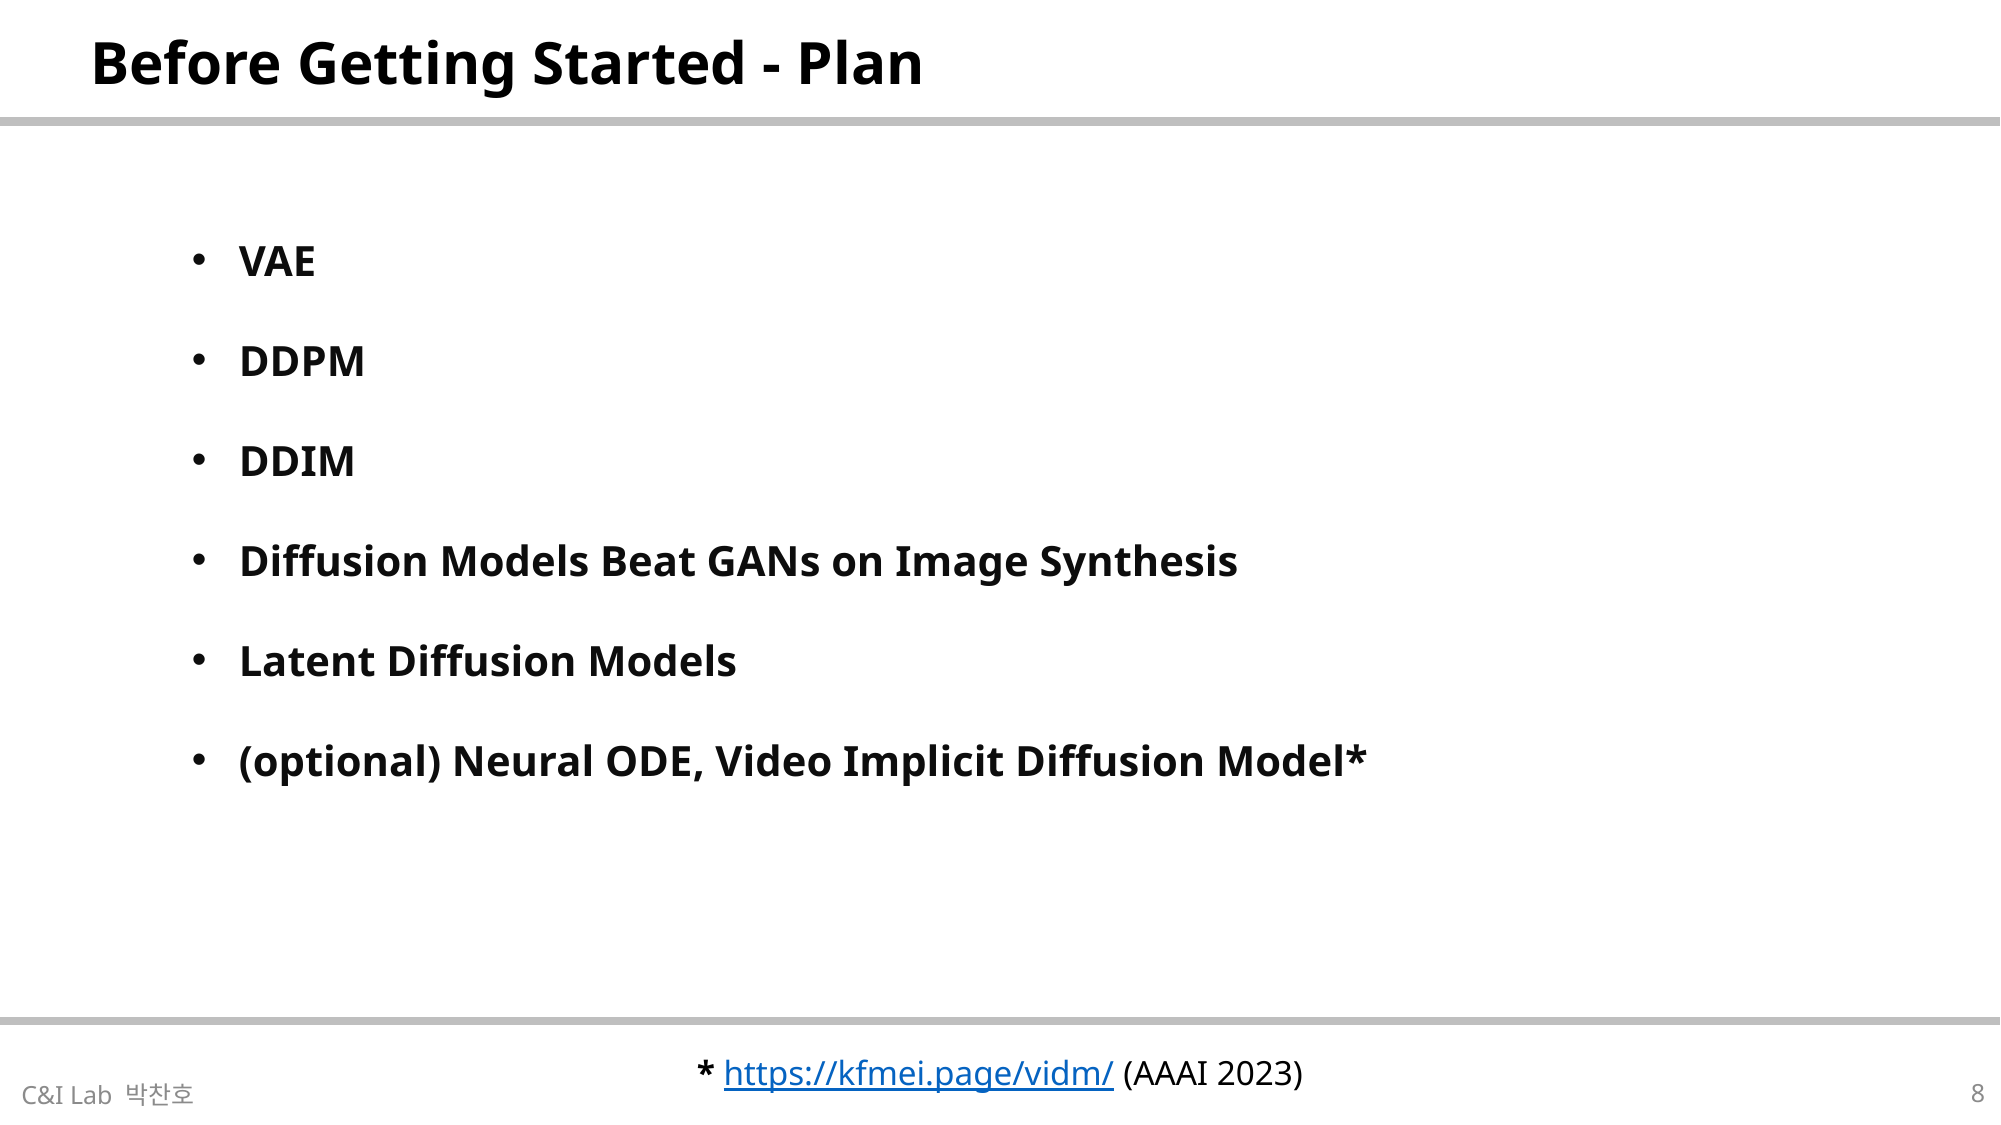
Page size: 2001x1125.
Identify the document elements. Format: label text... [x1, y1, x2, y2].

slide_number 8 [1890, 1065, 2000, 1125]
table_header * https://kfmei.page/vidm/ (AAAI 2023) [0, 1025, 2000, 1125]
footer C&I Lab 박찬호 [0, 1065, 216, 1125]
text_box VAE DDPM DDIM Diffusion Models Beat GANs on Image Synthesis Latent Diffusion Models (optional) Neural ODE, Video Implicit Diffusion Model* [177, 177, 1803, 793]
table_header Before Getting Started - Plan [0, 2, 2000, 117]
